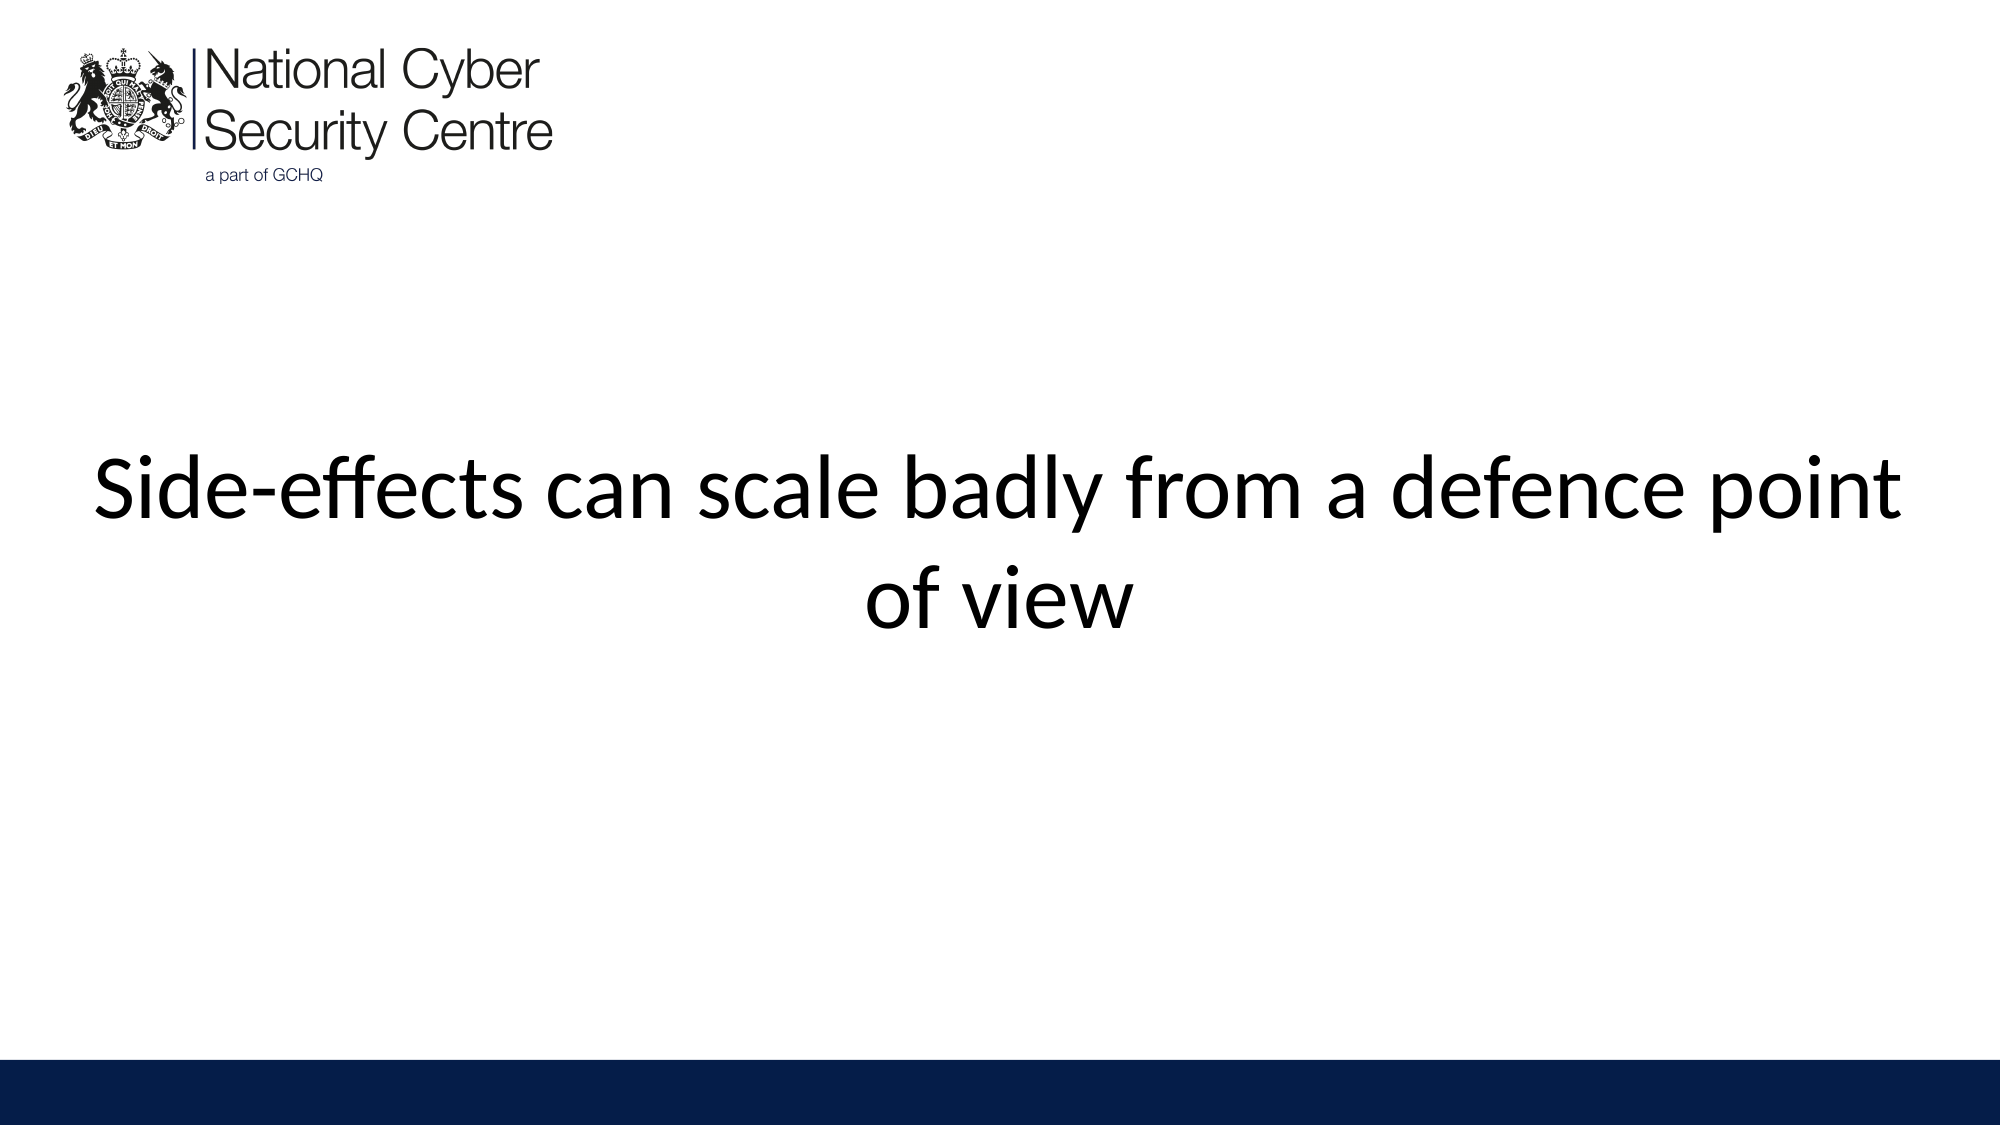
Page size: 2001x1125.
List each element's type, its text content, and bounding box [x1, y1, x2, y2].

picture [27, 3, 589, 229]
list Side-effects can scale badly from a defence point of view [47, 343, 1952, 1029]
